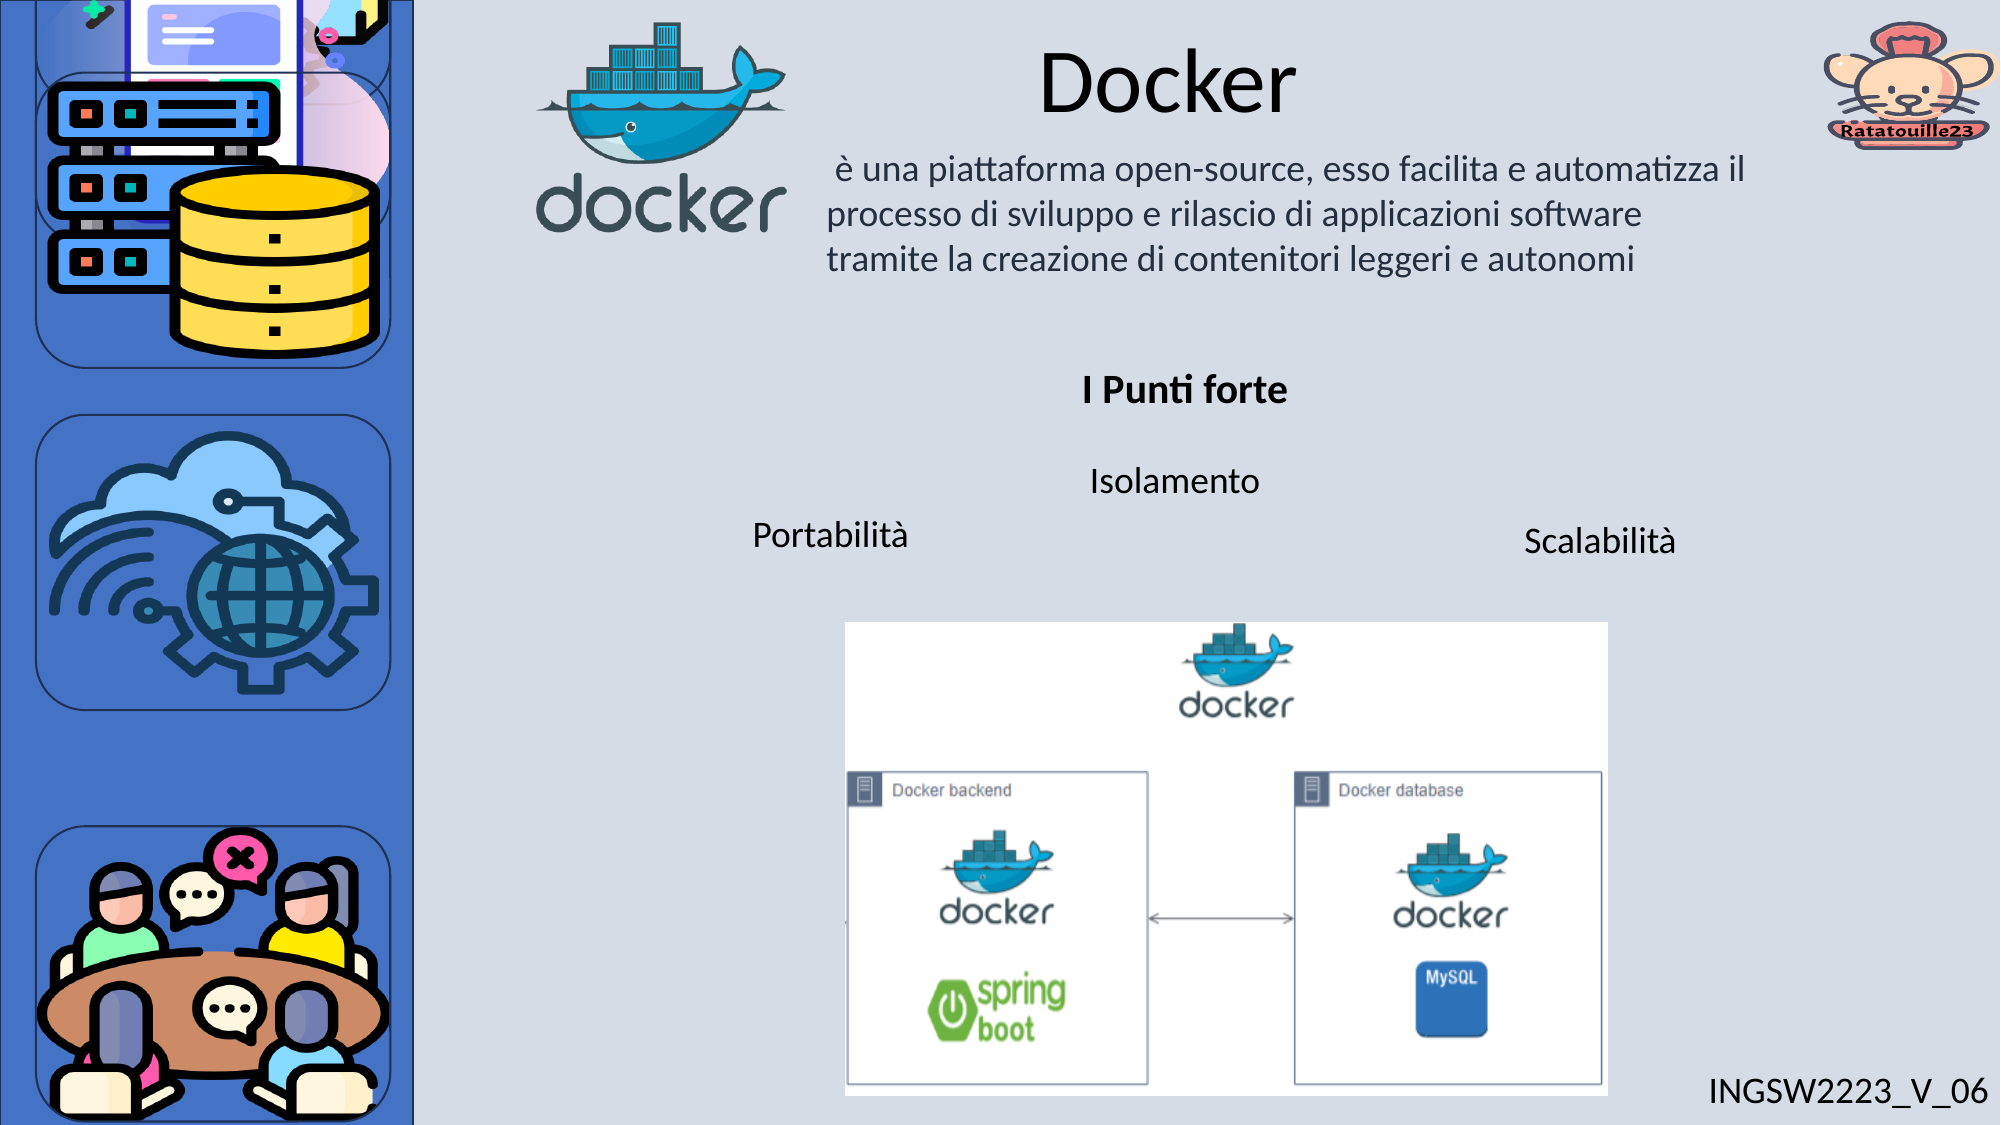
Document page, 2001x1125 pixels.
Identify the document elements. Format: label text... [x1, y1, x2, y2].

text_box è una piattaforma open-source, esso facilita e automatizza il processo di sviluppo e rilascio di applicazioni software tramite la creazione di contenitori leggeri e autonomi [811, 137, 1772, 287]
text_box I Punti forte [1067, 354, 1319, 420]
text_box [34, 71, 392, 369]
text_box [0, 0, 414, 1125]
picture [520, 10, 808, 248]
text_box Portabilità [738, 502, 1014, 563]
text_box [34, 825, 392, 1123]
text_box [34, 413, 392, 712]
text_box Scalabilità [1509, 509, 1700, 569]
text_box INGSW2223_V_06 [1693, 1058, 2000, 1118]
picture [845, 622, 1608, 1096]
text_box Docker [1023, 12, 1490, 137]
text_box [1823, 21, 2000, 150]
text_box Isolamento [1075, 449, 1277, 509]
text_box [34, 0, 392, 119]
